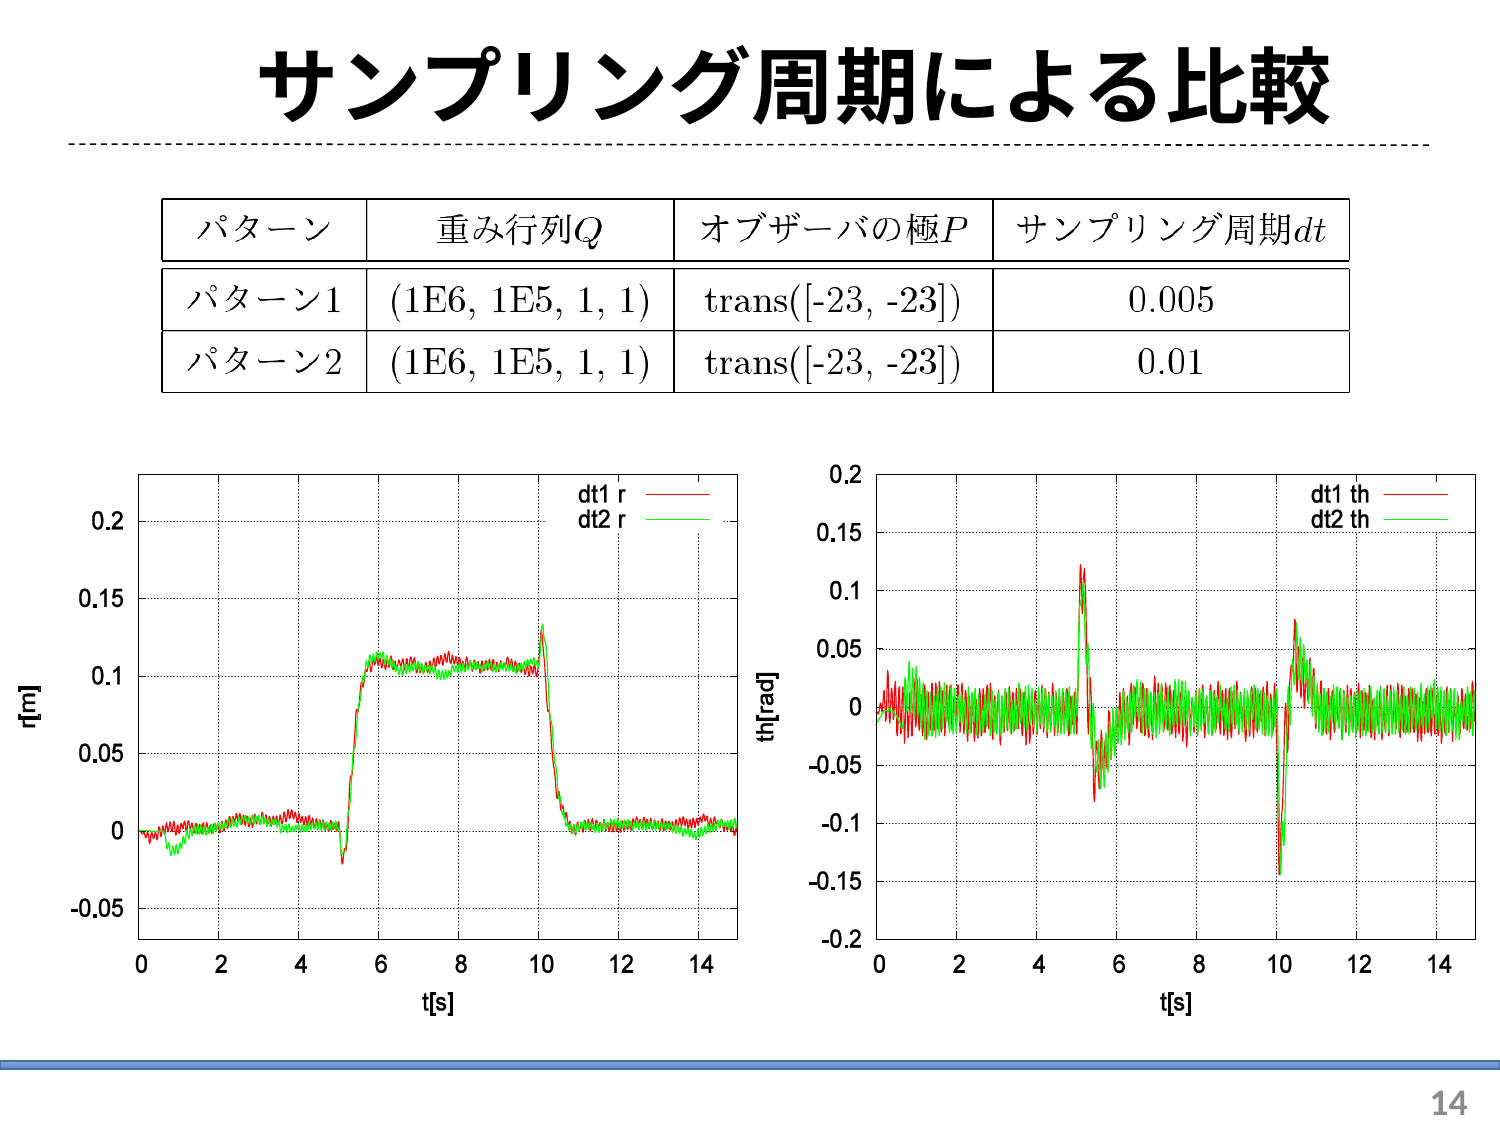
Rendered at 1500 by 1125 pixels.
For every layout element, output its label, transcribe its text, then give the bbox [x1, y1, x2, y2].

picture [161, 198, 1350, 393]
picture [8, 444, 1500, 1020]
slide_number 14 [1145, 1070, 1483, 1125]
title サンプリング周期による比較 [103, 0, 1485, 199]
